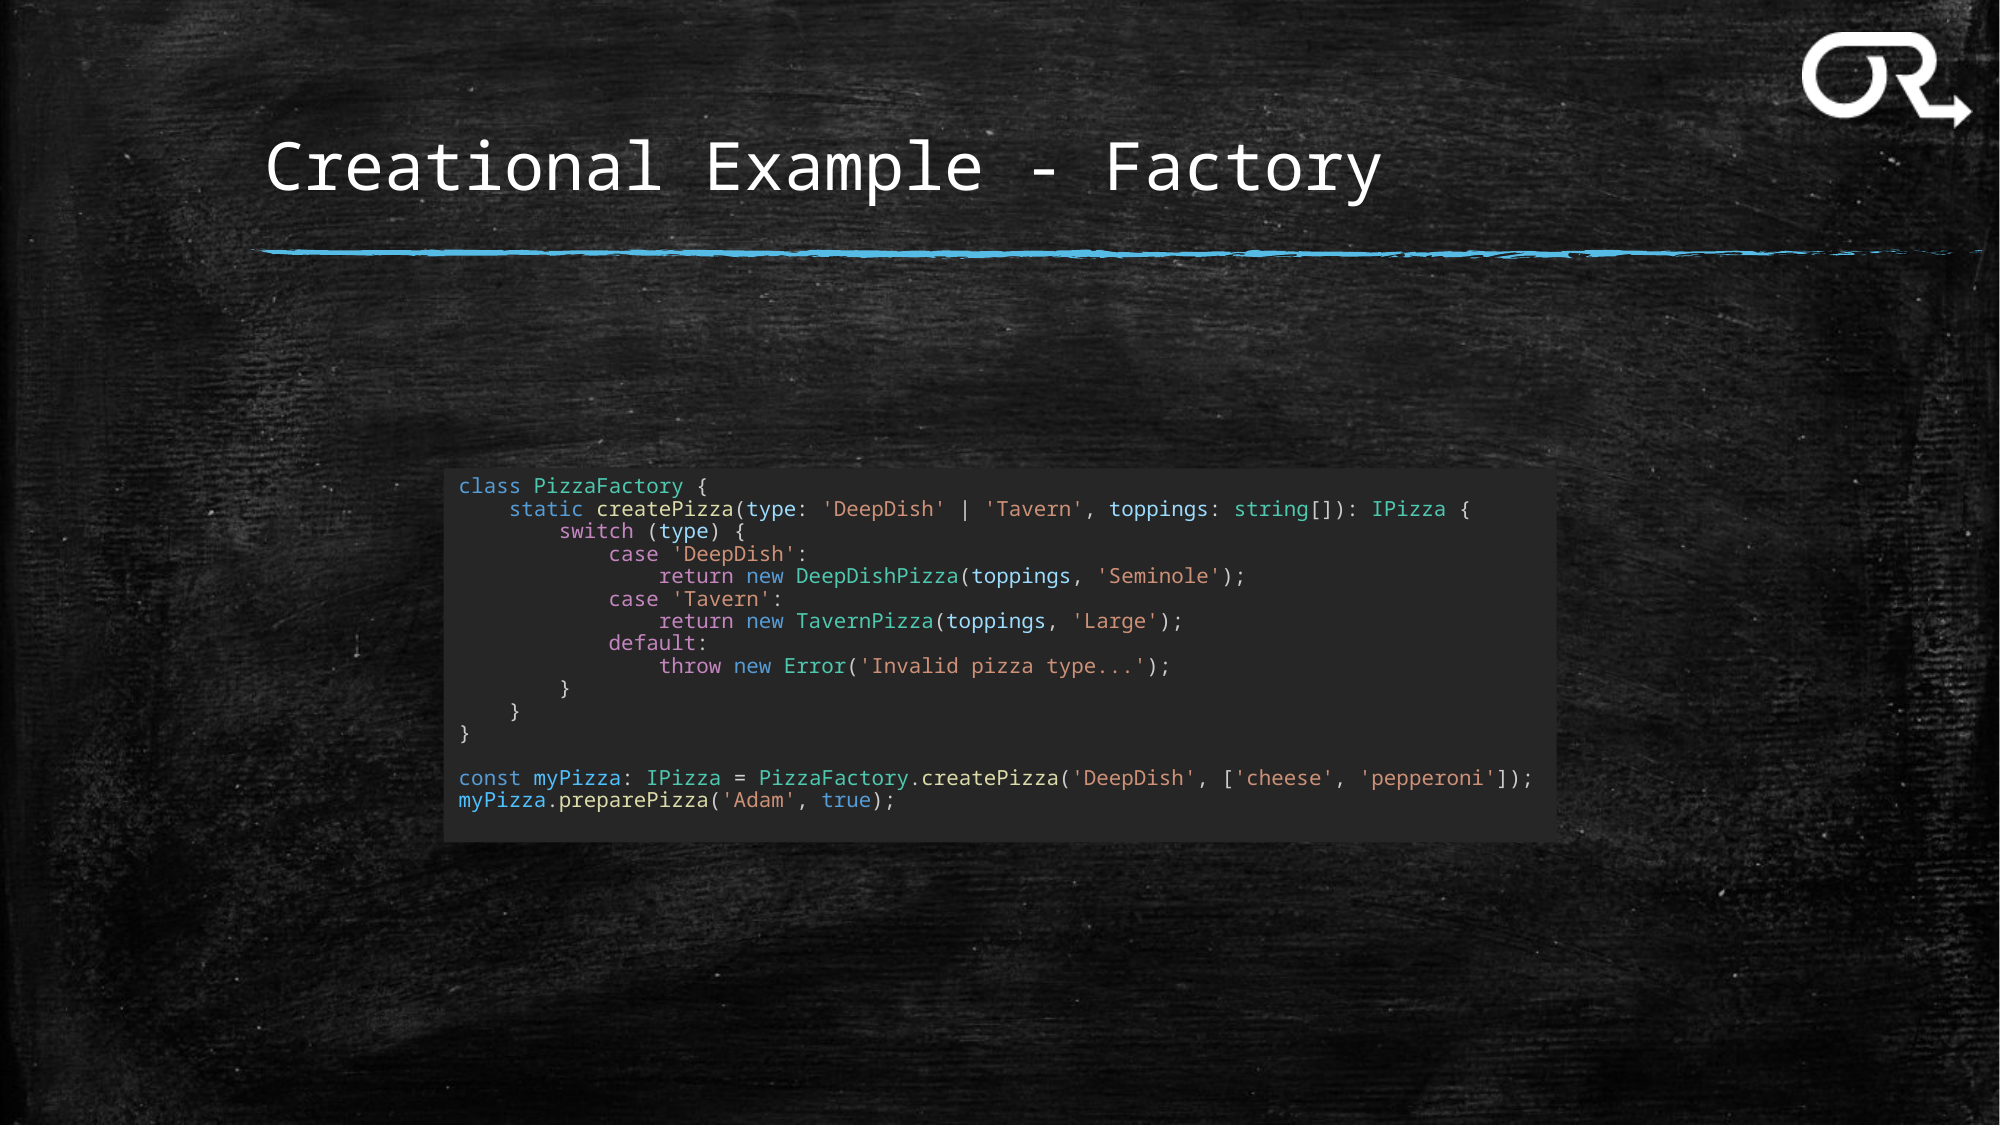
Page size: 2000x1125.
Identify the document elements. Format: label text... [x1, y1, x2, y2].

text_box class PizzaFactory { static createPizza(type: 'DeepDish' | 'Tavern', toppings: string[]): IPizza { switch (type) { case 'DeepDish': return new DeepDishPizza(toppings, 'Seminole'); case 'Tavern': return new TavernPizza(toppings, 'Large'); default: throw new Error('Invalid pizza type...'); } } } const myPizza: IPizza = PizzaFactory.createPizza('DeepDish', ['cheese', 'pepperoni']); myPizza.preparePizza('Adam', true); [443, 468, 1557, 843]
picture [1802, 32, 1973, 129]
title Creational Example - Factory [249, 45, 1750, 213]
